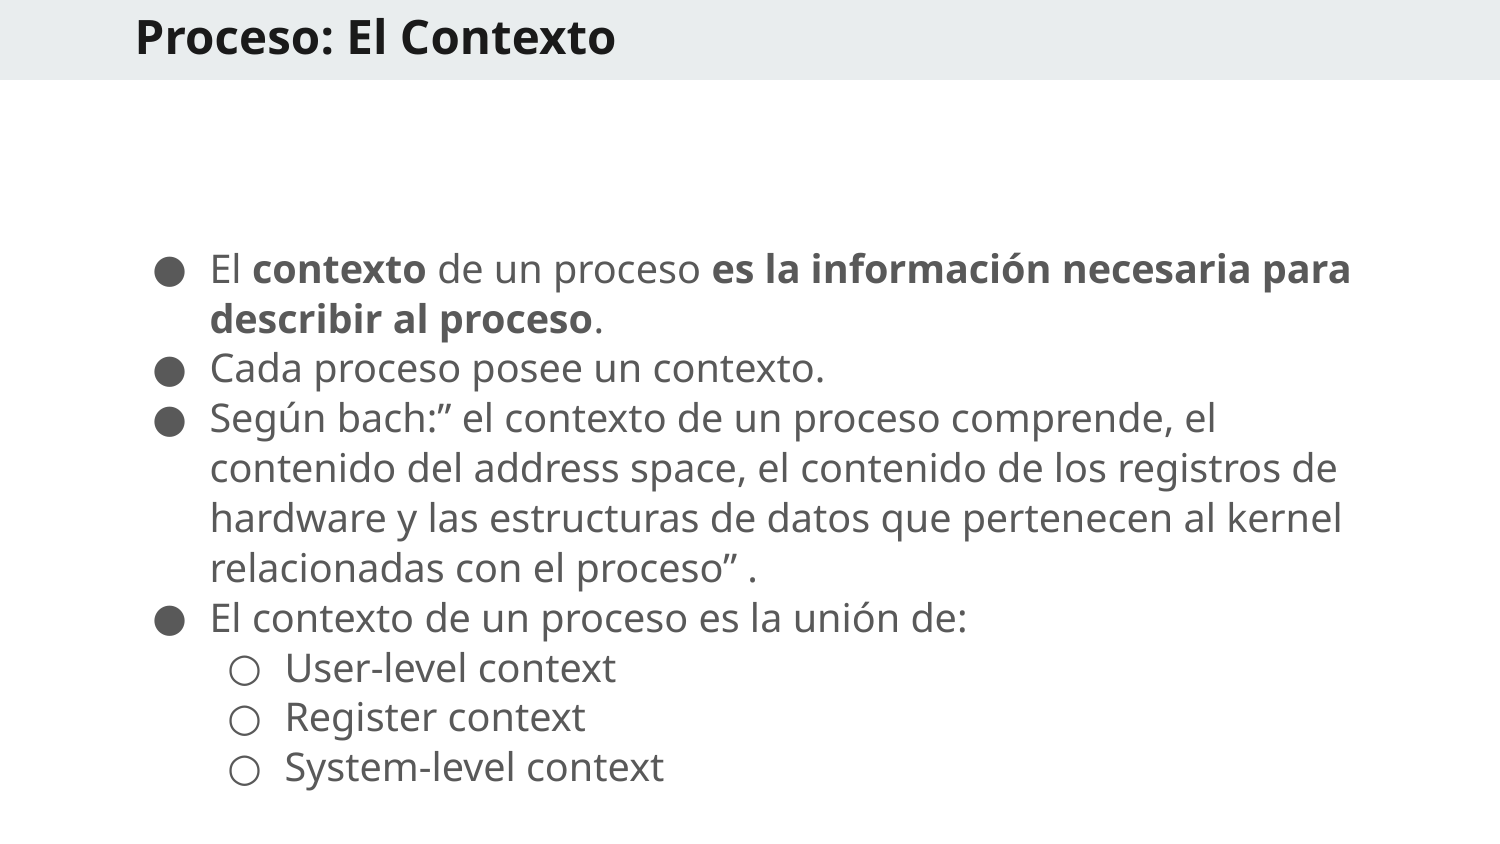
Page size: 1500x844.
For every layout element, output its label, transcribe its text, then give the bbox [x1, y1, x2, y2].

list El contexto de un proceso es la información necesaria para describir al proceso. Cada proceso posee un contexto. Según bach:” el contexto de un proceso comprende, el contenido del address space, el contenido de los registros de hardware y las estructuras de datos que pertenecen al kernel relacionadas con el proceso” . El contexto de un proceso es la unión de: User-level context Register context System-level context [119, 226, 1381, 809]
title Proceso: El Contexto [119, 0, 1381, 80]
